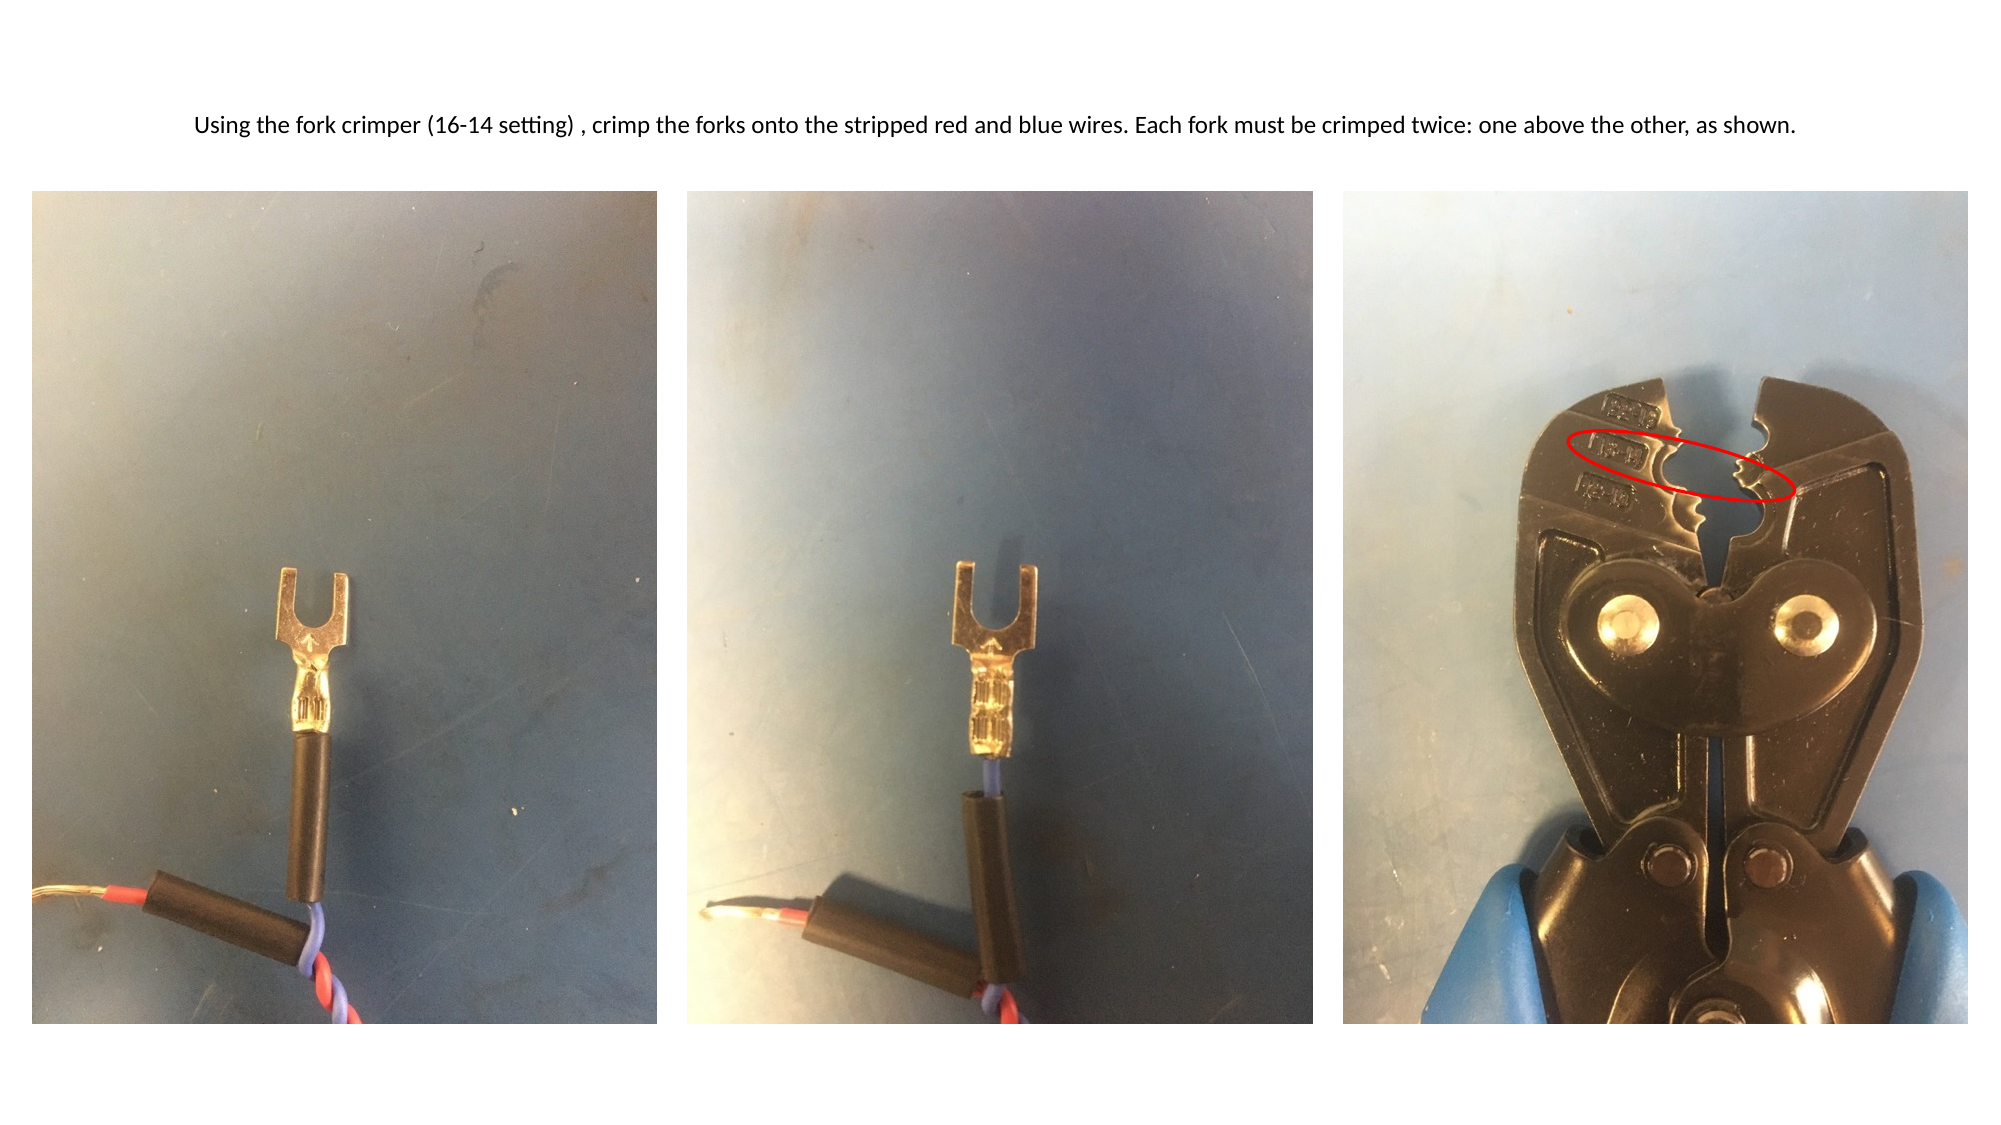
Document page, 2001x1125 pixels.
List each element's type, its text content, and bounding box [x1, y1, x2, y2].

title Using the fork crimper (16-14 setting) , crimp the forks onto the stripped red and blue wires. Each fork must be crimped twice: one above the other, as shown. [156, 55, 1844, 147]
picture [32, 191, 657, 1024]
picture [1343, 191, 1968, 1024]
picture [687, 191, 1313, 1024]
